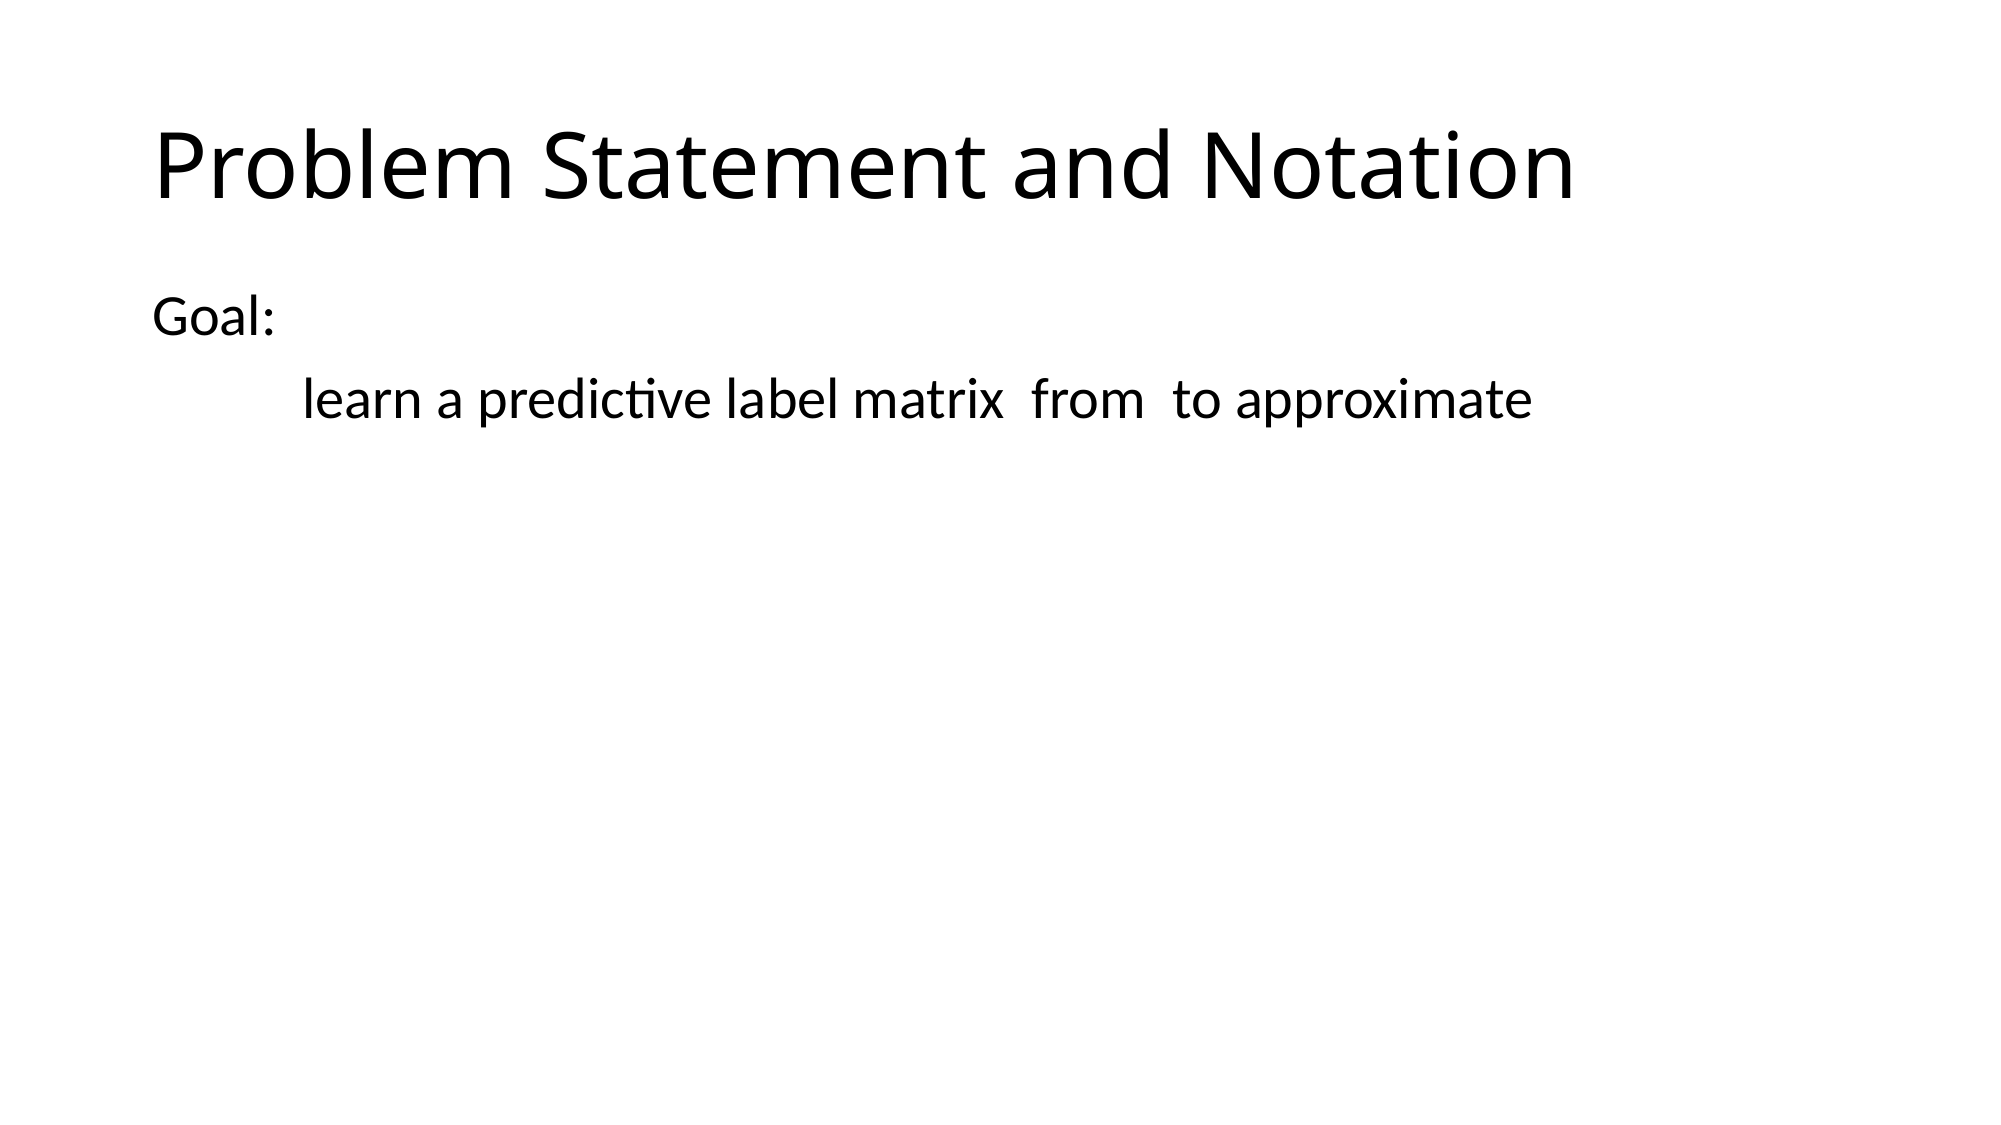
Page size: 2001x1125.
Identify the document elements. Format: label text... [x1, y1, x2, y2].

title Problem Statement and Notation [137, 59, 1863, 278]
